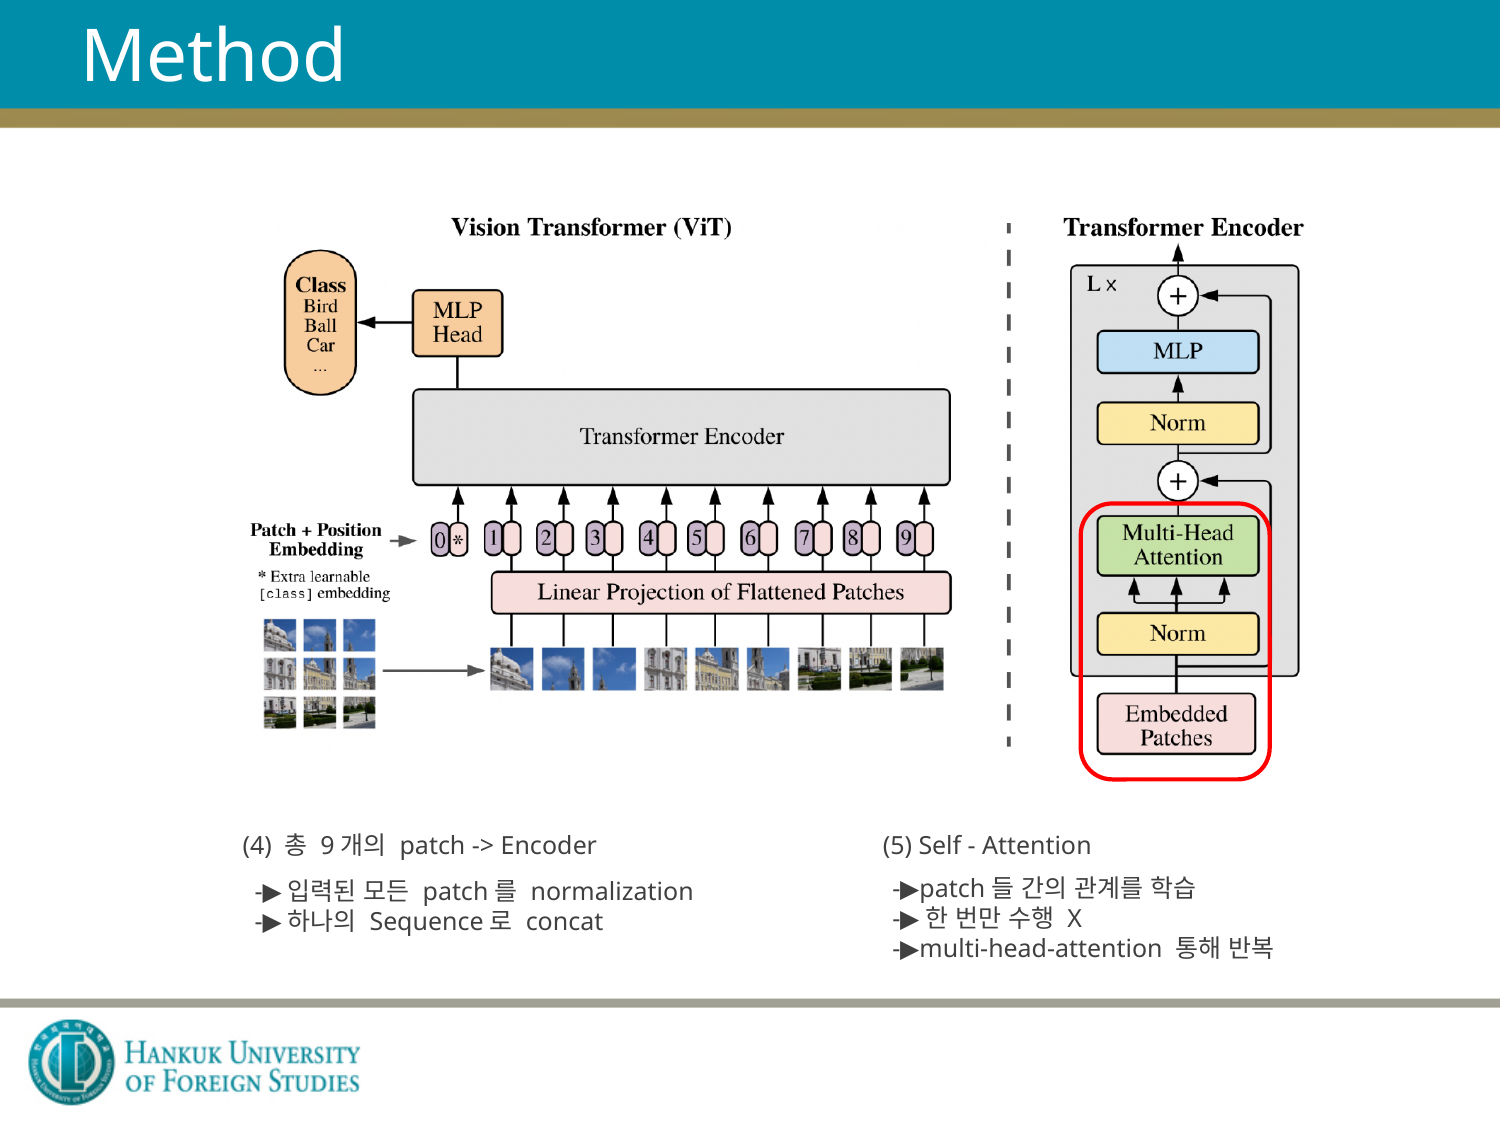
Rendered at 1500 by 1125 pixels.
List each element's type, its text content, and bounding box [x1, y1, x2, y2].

title Method [64, 0, 1488, 114]
text_box (4) 총 9개의 patch -> Encoder [227, 822, 689, 867]
text_box -▶입력된 모든 patch를 normalization -▶하나의 Sequence로 concat [239, 867, 772, 943]
picture [0, 0, 1500, 1125]
text_box (5) Self - Attention [868, 822, 1176, 867]
text_box -▶patch들 간의 관계를 학습 -▶한 번만 수행 X -▶multi-head-attention 통해 반복 [877, 864, 1362, 970]
